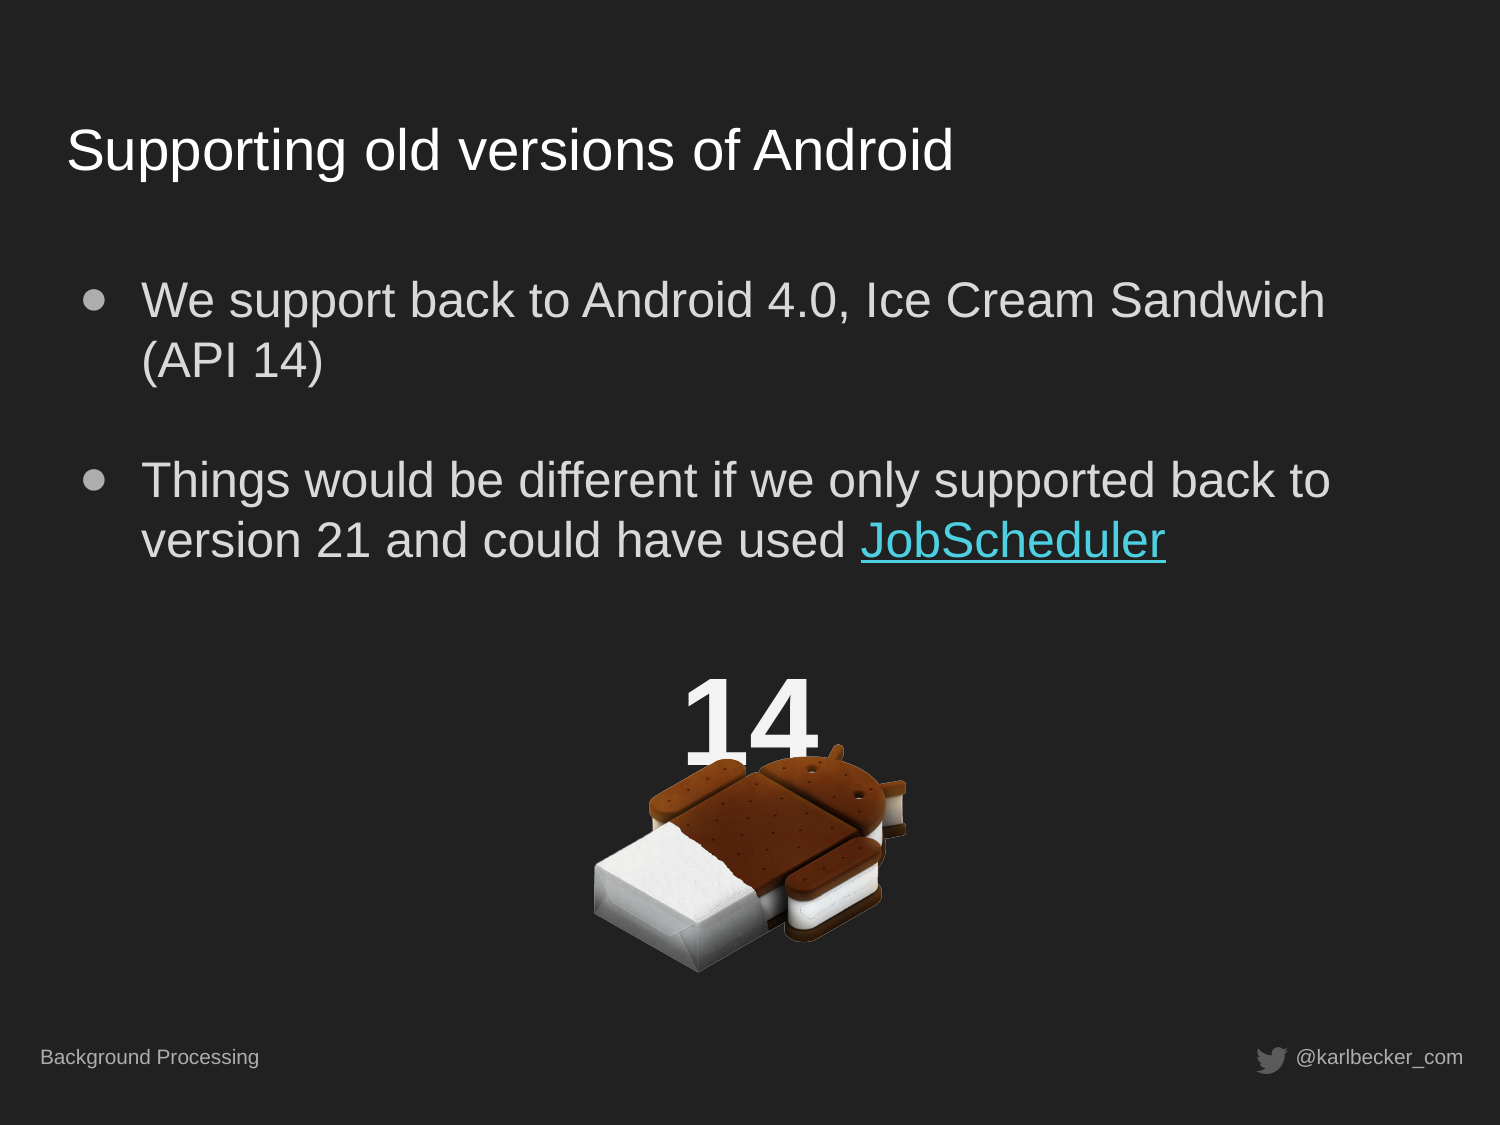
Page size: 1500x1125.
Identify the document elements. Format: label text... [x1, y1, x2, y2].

text_box 14 [488, 625, 1012, 791]
picture [518, 627, 982, 1090]
list We support back to Android 4.0, Ice Cream Sandwich (API 14) Things would be different if we only supported back to version 21 and could have used JobScheduler [51, 252, 1449, 1000]
picture [1256, 1044, 1288, 1077]
title Supporting old versions of Android [51, 97, 1449, 223]
